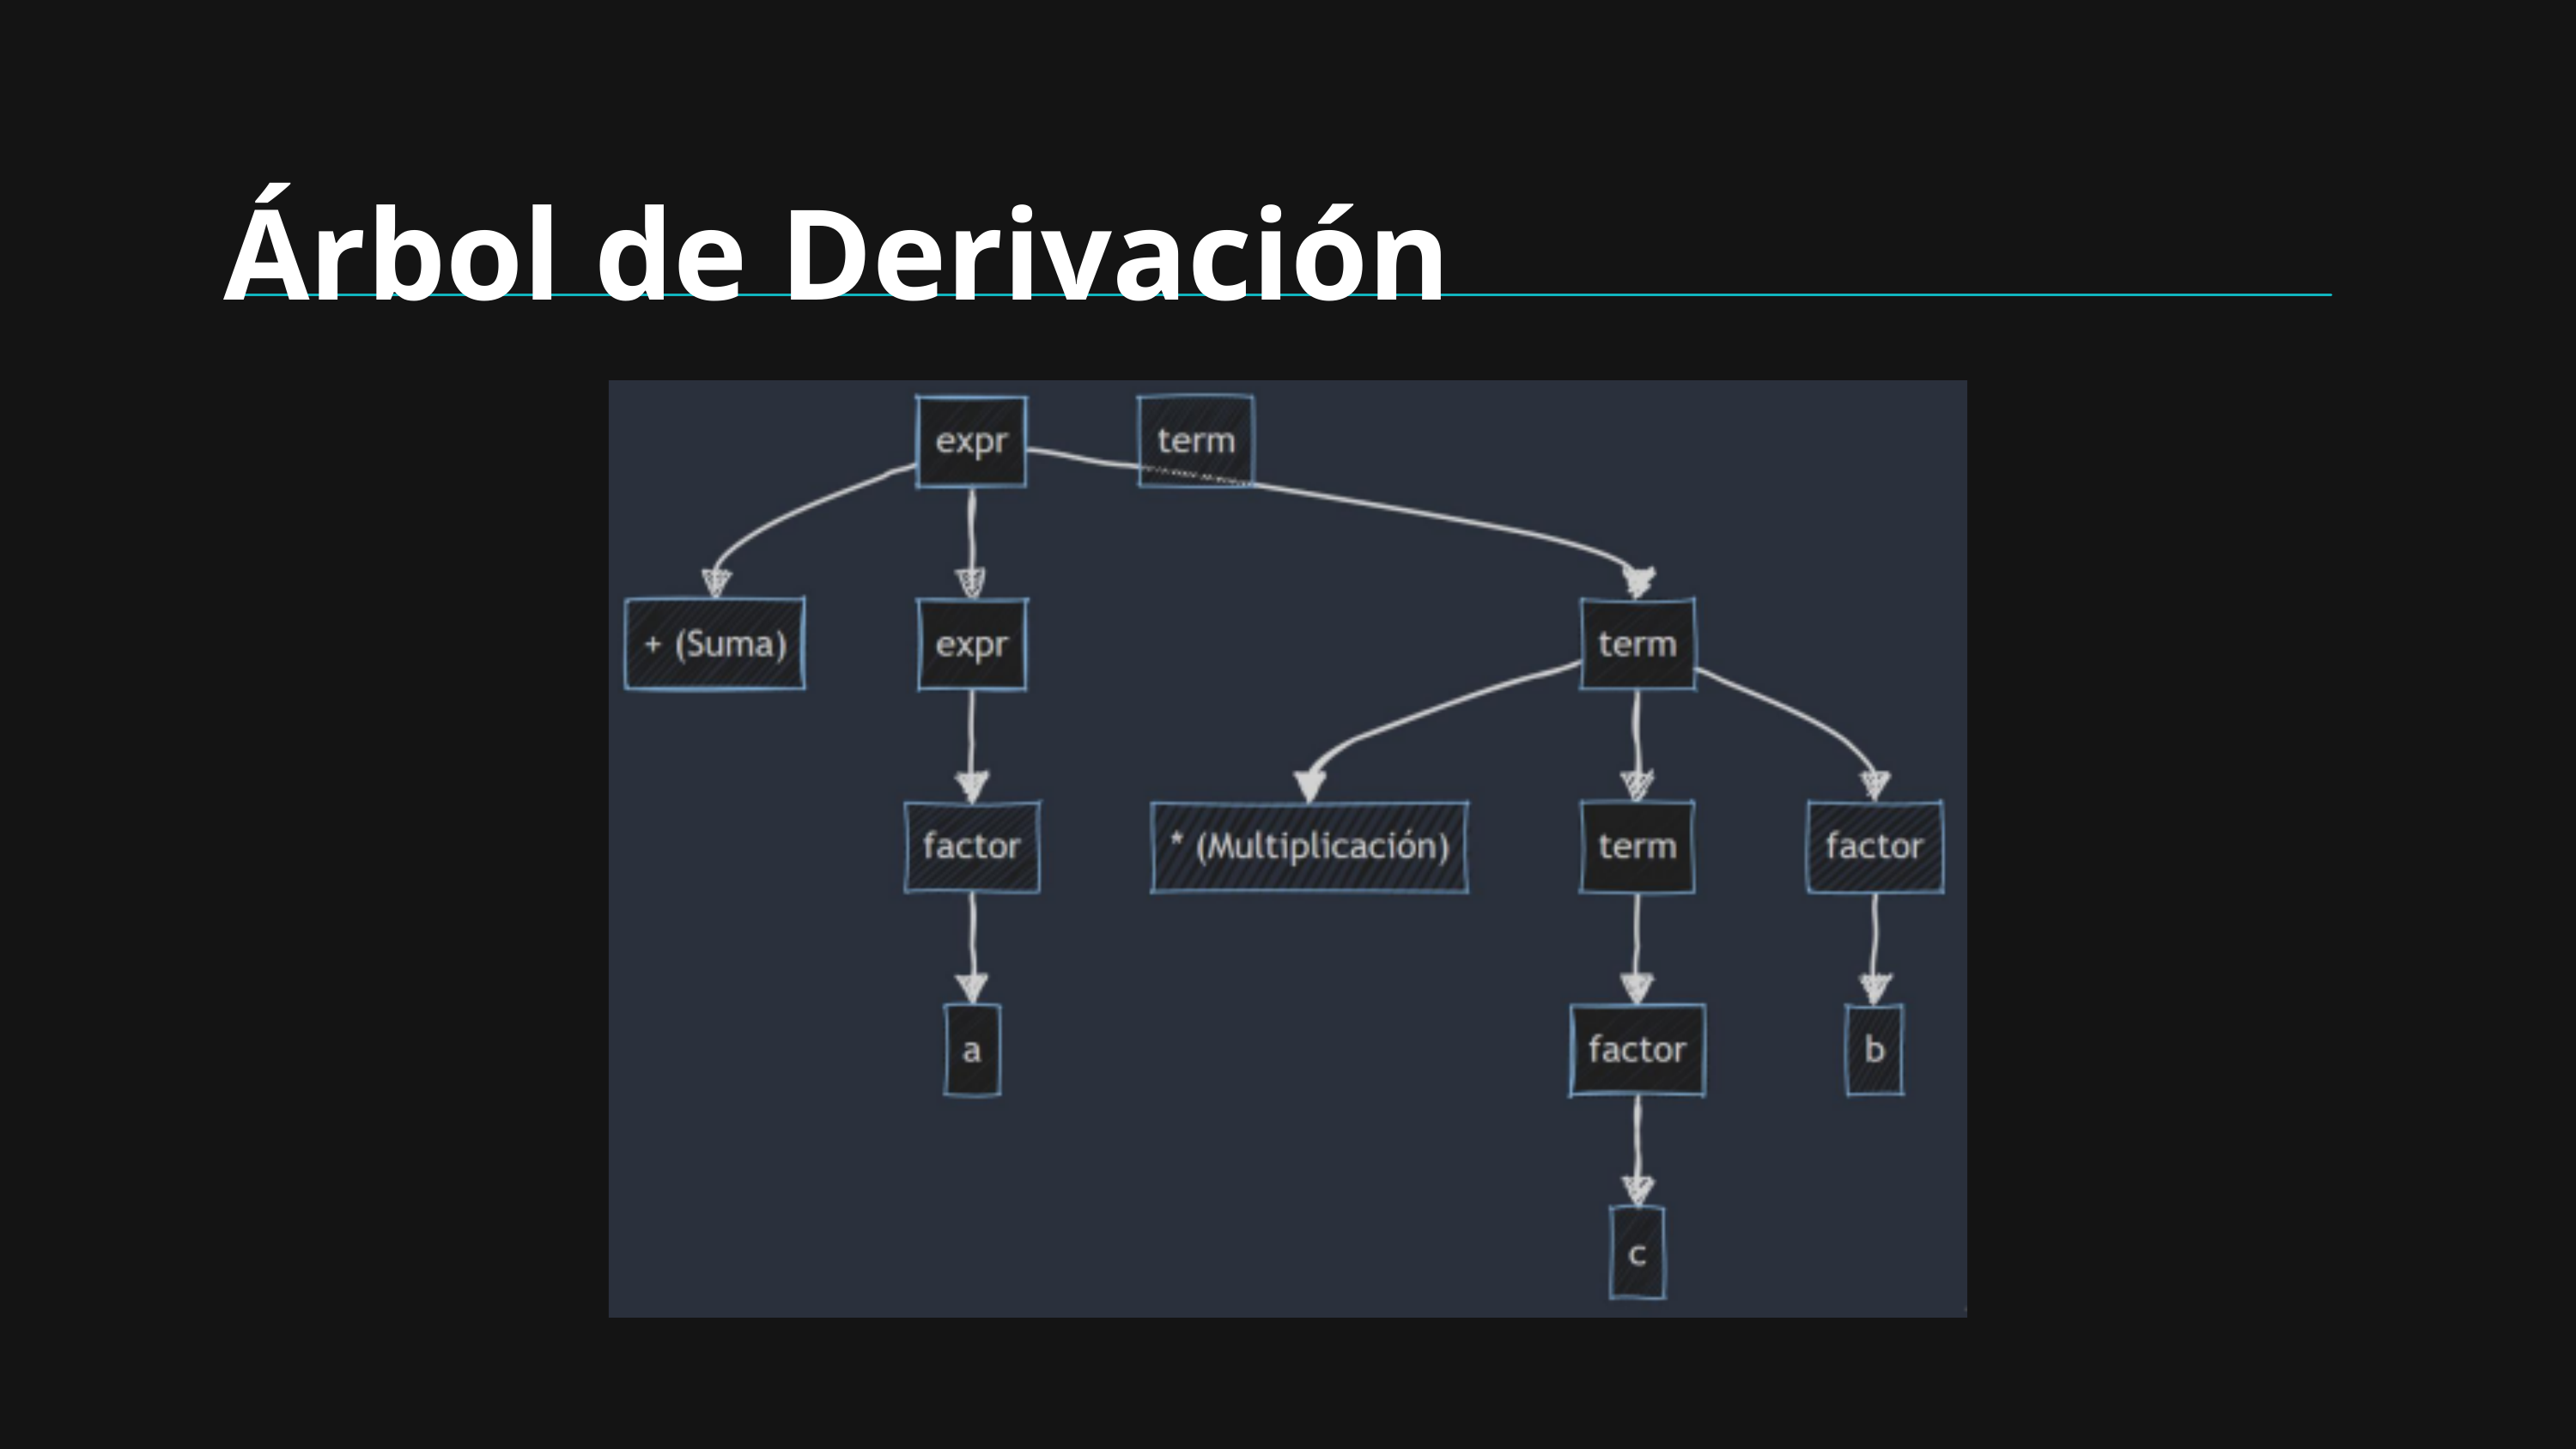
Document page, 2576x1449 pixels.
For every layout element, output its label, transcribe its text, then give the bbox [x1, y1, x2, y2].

text_box Árbol de Derivación [223, 144, 2410, 325]
text_box [608, 380, 1968, 1318]
